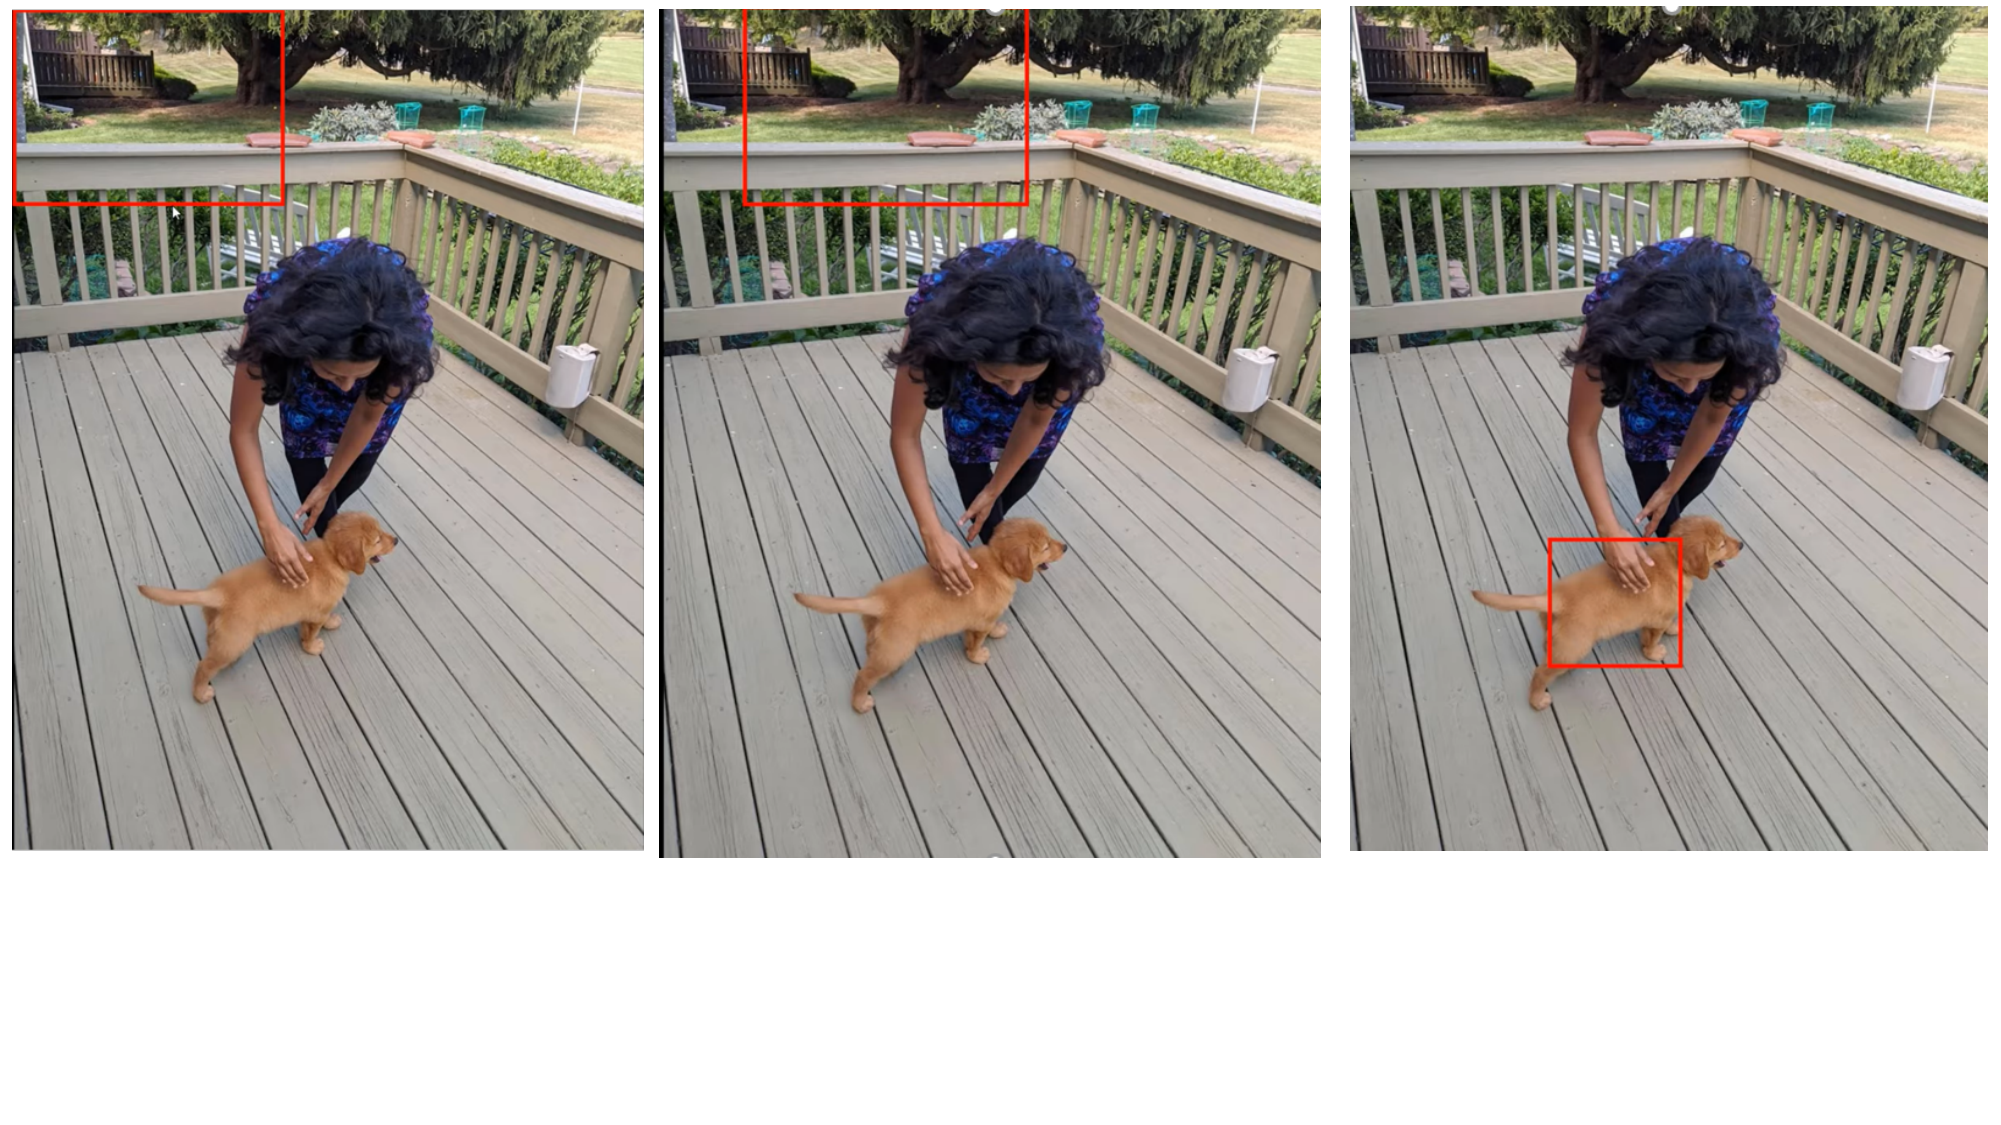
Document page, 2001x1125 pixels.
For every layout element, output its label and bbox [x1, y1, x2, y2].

picture [659, 9, 1321, 858]
picture [1350, 6, 1988, 851]
picture [12, 9, 644, 851]
